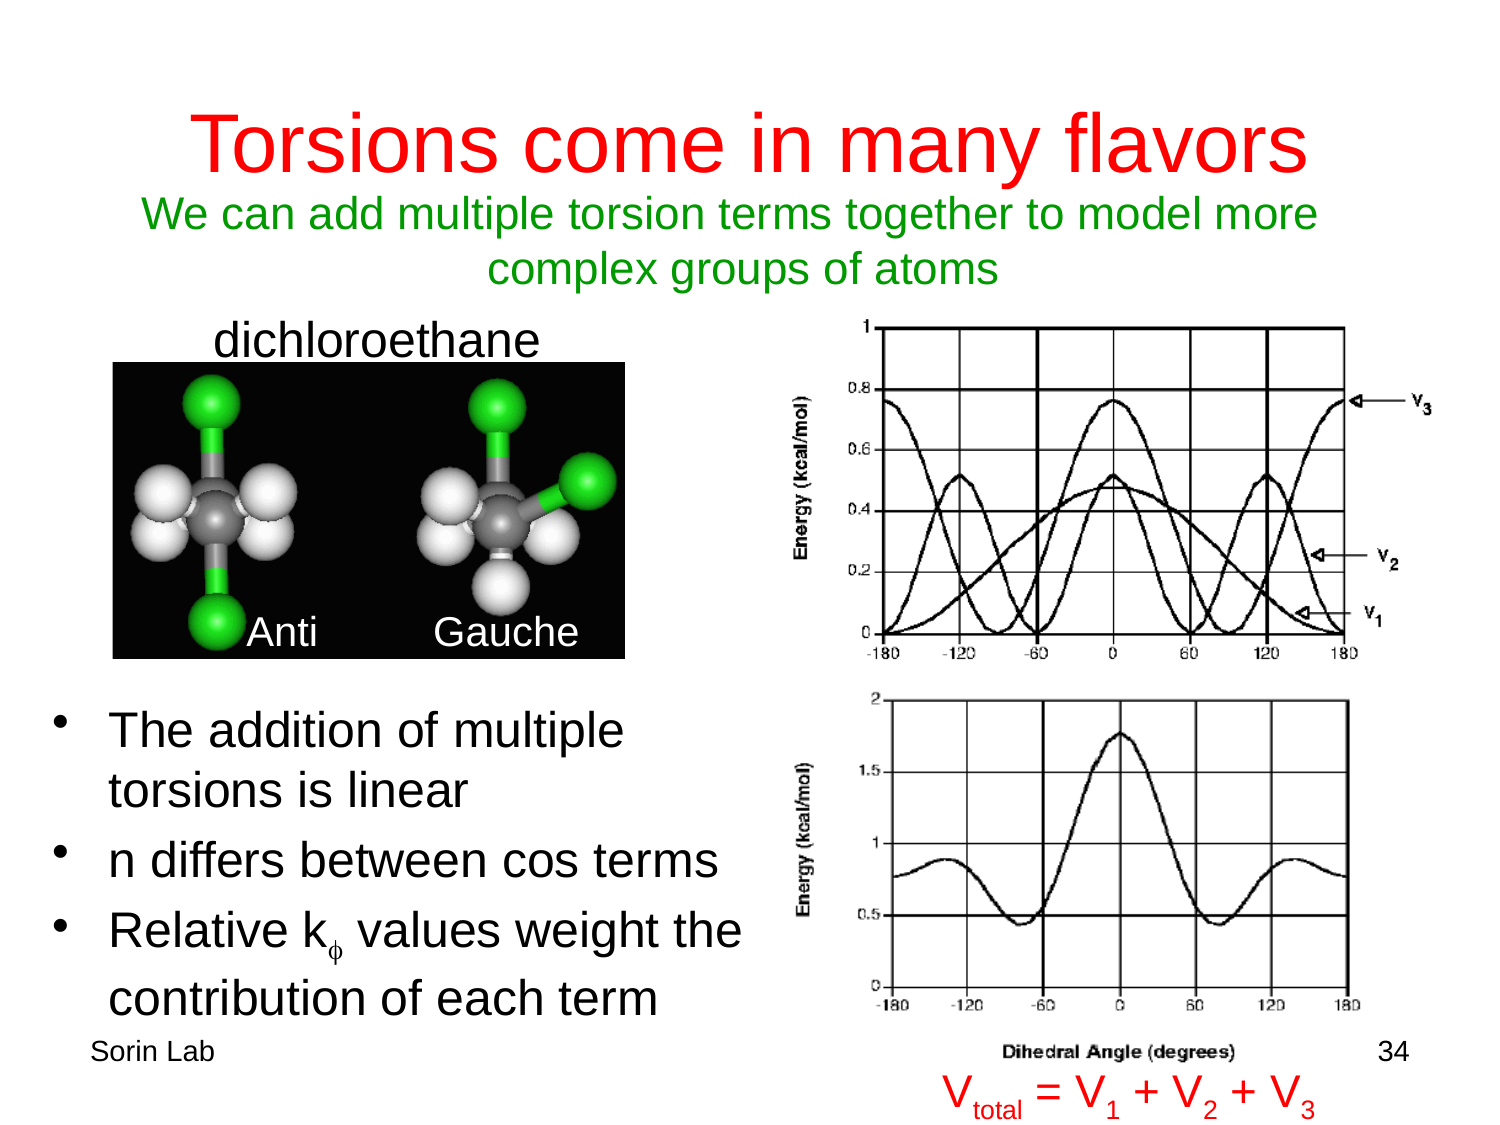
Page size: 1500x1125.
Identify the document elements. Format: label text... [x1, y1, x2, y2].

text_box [112, 299, 763, 663]
slide_number Sorin Lab [74, 1058, 426, 1103]
list The addition of multiple torsions is linear n differs between cos terms Relative kf values weight the contribution of each term [37, 689, 772, 1058]
text_box We can add multiple torsion terms together to model more complex groups of atoms [37, 176, 1450, 301]
slide_number 34 [1380, 1024, 1426, 1054]
picture [777, 312, 1438, 1076]
title Torsions come in many flavors [75, 45, 1425, 176]
text_box Vtotal = V1 + V2 + V3 [794, 1054, 1463, 1124]
